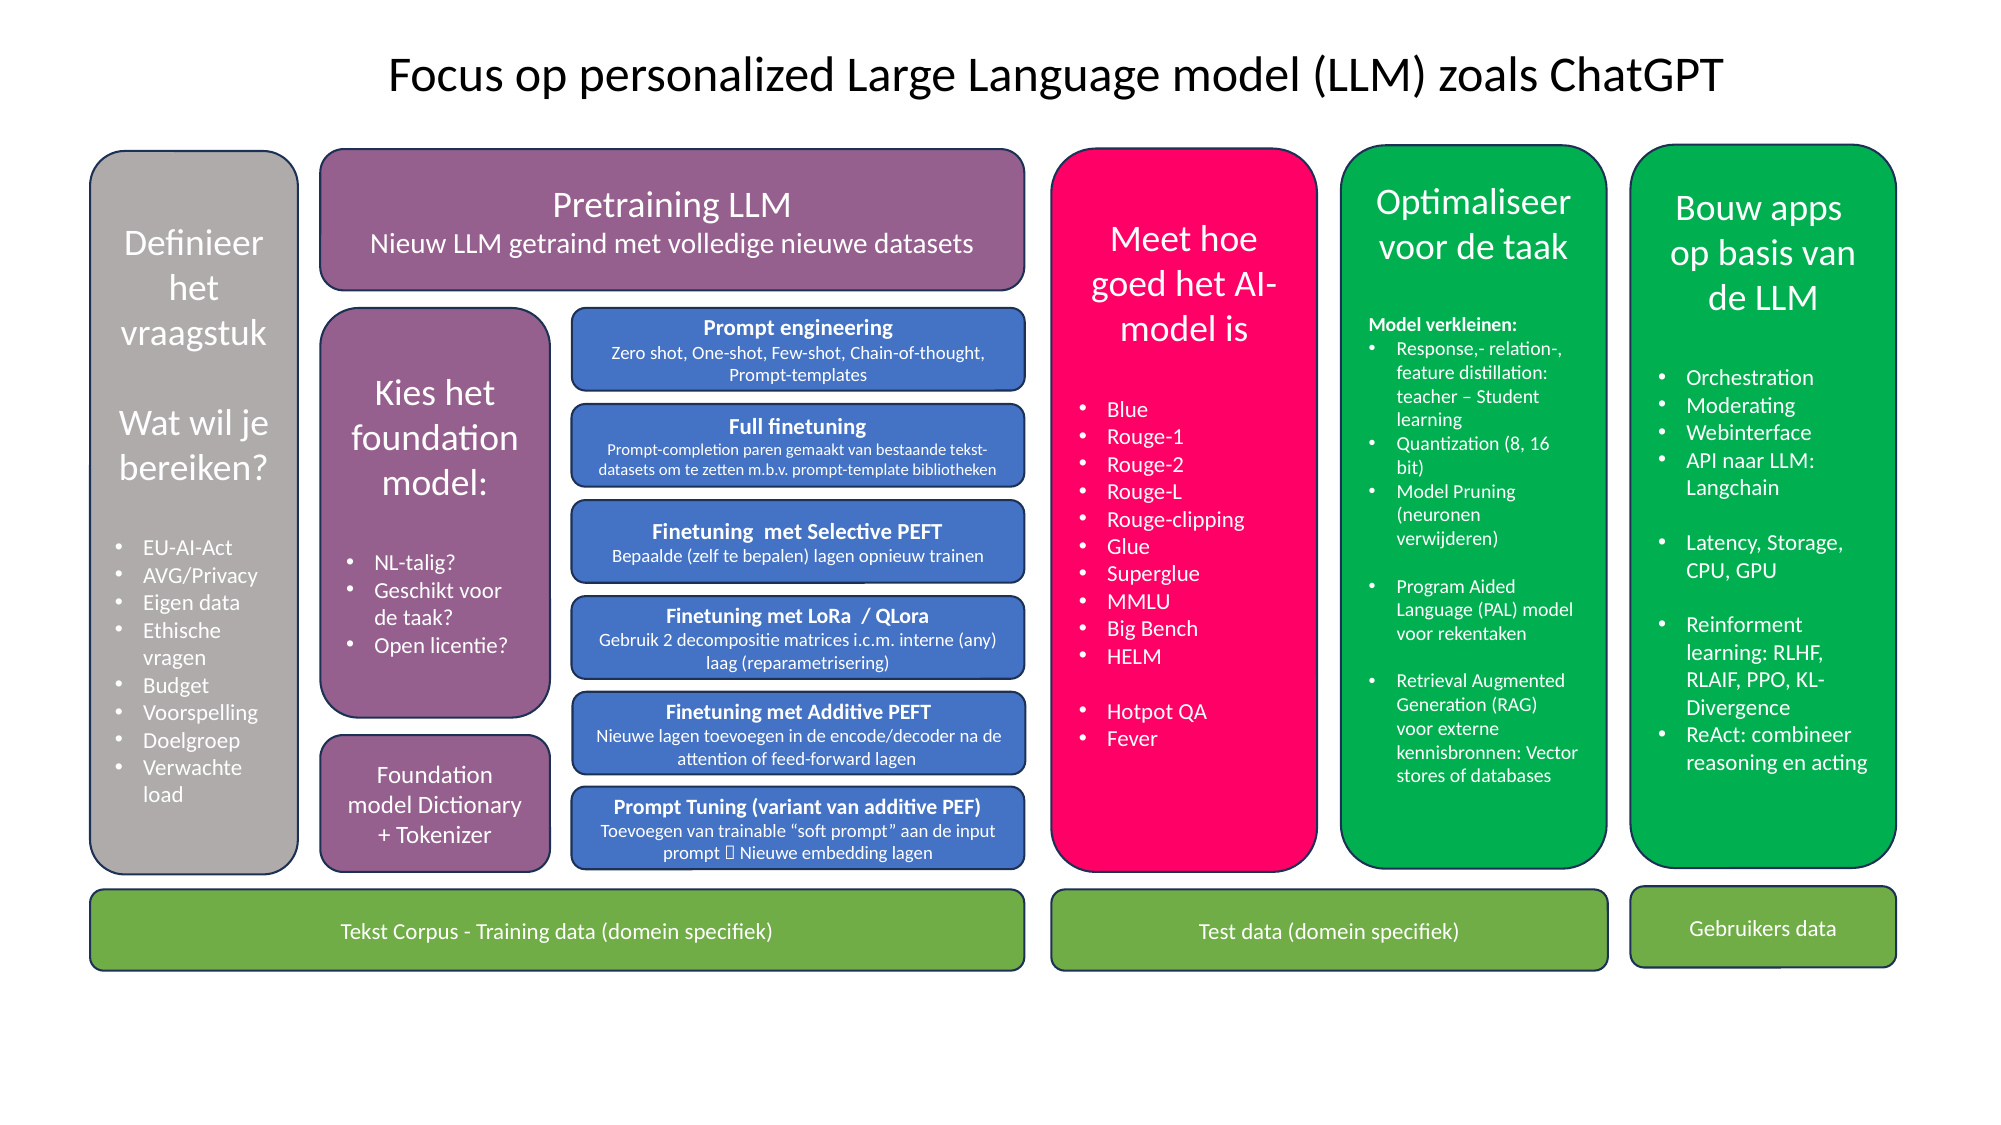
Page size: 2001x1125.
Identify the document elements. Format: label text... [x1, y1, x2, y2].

text_box Definieer het vraagstuk Wat wil je bereiken? EU-AI-Act AVG/Privacy Eigen data Ethische vragen Budget Voorspelling Doelgroep Verwachte load [88, 149, 299, 876]
text_box Optimaliseer voor de taak Model verkleinen: Response,- relation-, feature distillation: teacher – Student learning Quantization (8, 16 bit) Model Pruning (neuronen verwijderen) Program Aided Language (PAL) model voor rekentaken Retrieval Augmented Generation (RAG) voor externe kennisbronnen: Vector stores of databases [1339, 144, 1608, 870]
text_box Finetuning met LoRa / QLora Gebruik 2 decompositie matrices i.c.m. interne (any) laag (reparametrisering) [570, 595, 1026, 680]
text_box Pretraining LLM Nieuw LLM getraind met volledige nieuwe datasets [319, 148, 1026, 292]
text_box Bouw apps op basis van de LLM Orchestration Moderating Webinterface API naar LLM: Langchain Latency, Storage, CPU, GPU Reinforment learning: RLHF, RLAIF, PPO, KL-Divergence ReAct: combineer reasoning en acting [1629, 143, 1898, 870]
text_box Prompt engineering Zero shot, One-shot, Few-shot, Chain-of-thought, Prompt-templates [570, 306, 1026, 392]
text_box Full finetuning Prompt-completion paren gemaakt van bestaande tekst-datasets om te zetten m.b.v. prompt-template bibliotheken [570, 402, 1026, 488]
text_box Tekst Corpus - Training data (domein specifiek) [89, 888, 1026, 972]
text_box Prompt Tuning (variant van additive PEF) Toevoegen van trainable “soft prompt” aan de input prompt  Nieuwe embedding lagen [570, 785, 1026, 871]
text_box Gebruikers data [1629, 885, 1898, 969]
text_box Finetuning met Selective PEFT Bepaalde (zelf te bepalen) lagen opnieuw trainen [570, 499, 1026, 584]
text_box Test data (domein specifiek) [1050, 888, 1609, 972]
text_box Foundation model Dictionary + Tokenizer [319, 734, 552, 873]
text_box Focus op personalized Large Language model (LLM) zoals ChatGPT [373, 33, 1740, 109]
text_box Meet hoe goed het AI-model is Blue Rouge-1 Rouge-2 Rouge-L Rouge-clipping Glue Superglue MMLU Big Bench HELM Hotpot QA Fever [1050, 147, 1319, 873]
text_box Finetuning met Additive PEFT Nieuwe lagen toevoegen in de encode/decoder na de attention of feed-forward lagen [571, 690, 1027, 776]
text_box Kies het foundation model: NL-talig? Geschikt voor de taak? Open licentie? [319, 306, 552, 719]
